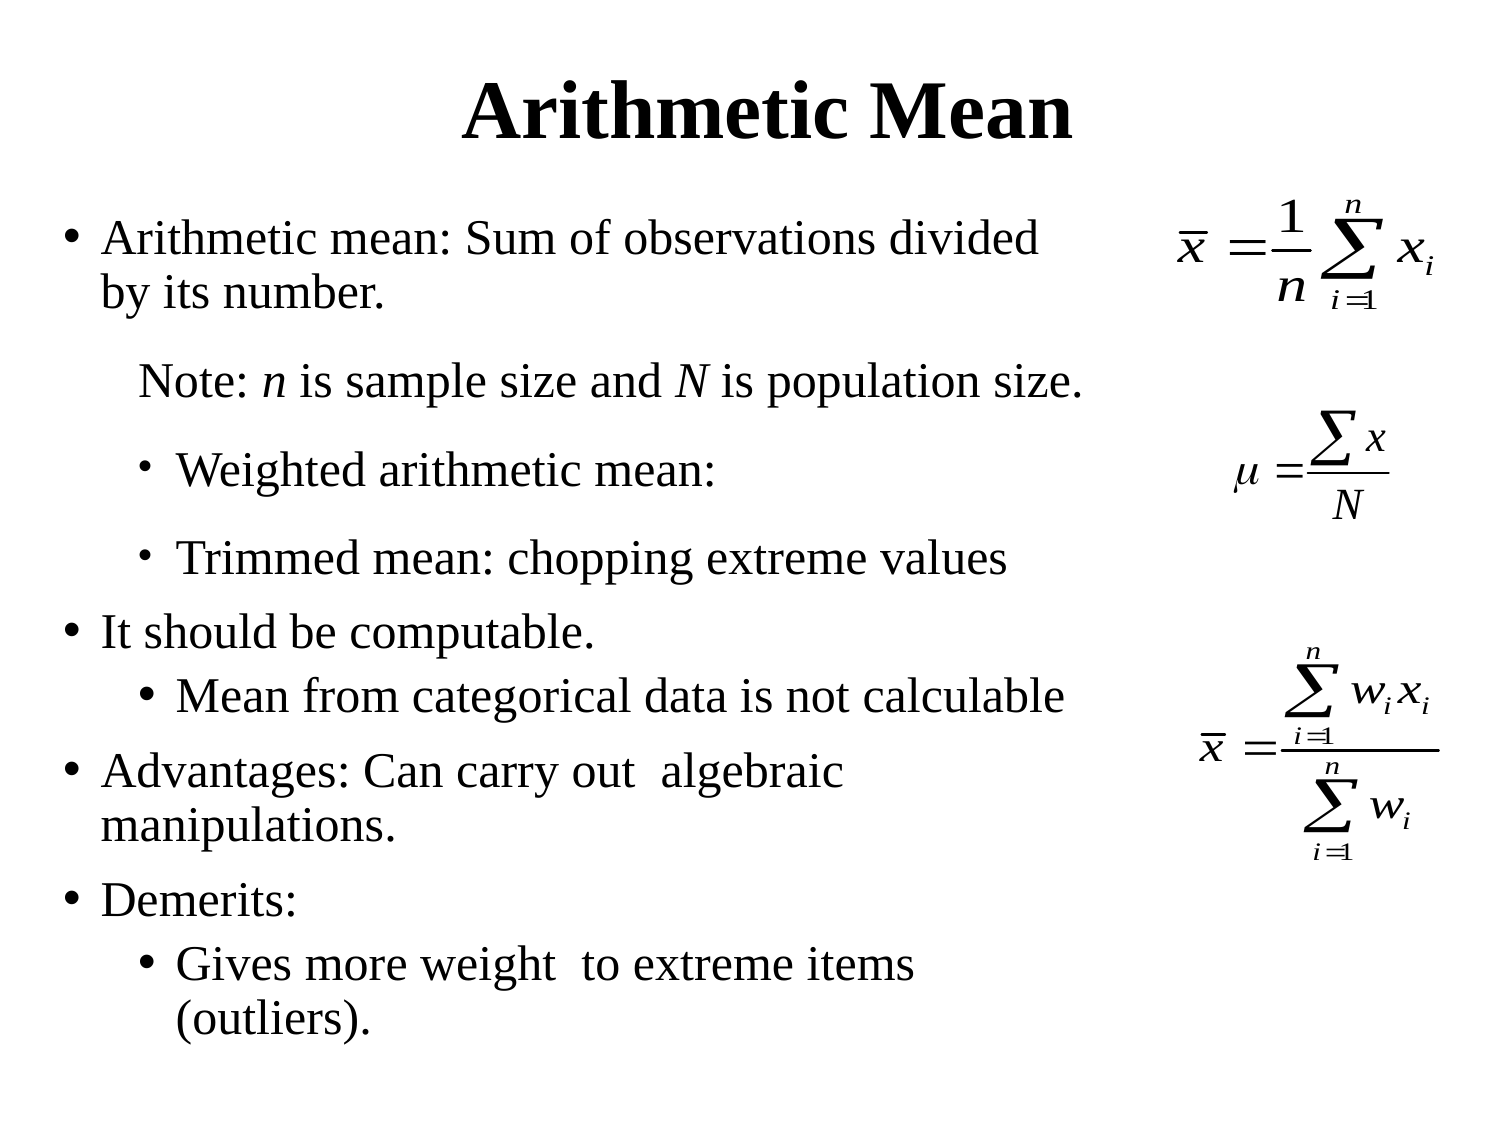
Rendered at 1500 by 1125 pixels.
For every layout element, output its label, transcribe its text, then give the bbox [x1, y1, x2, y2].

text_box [1189, 631, 1452, 870]
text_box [1224, 402, 1400, 530]
title Arithmetic Mean [130, 42, 1406, 182]
list Arithmetic mean: Sum of observations divided by its number. Note: n is sample size and N is population size. Weighted arithmetic mean: Trimmed mean: chopping extreme values It should be computable. Mean from categorical data is not calculable Advantages: Can carry out algebraic manipulations. Demerits: Gives more weight to extreme items (outliers). [48, 203, 1104, 1060]
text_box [1165, 181, 1454, 320]
